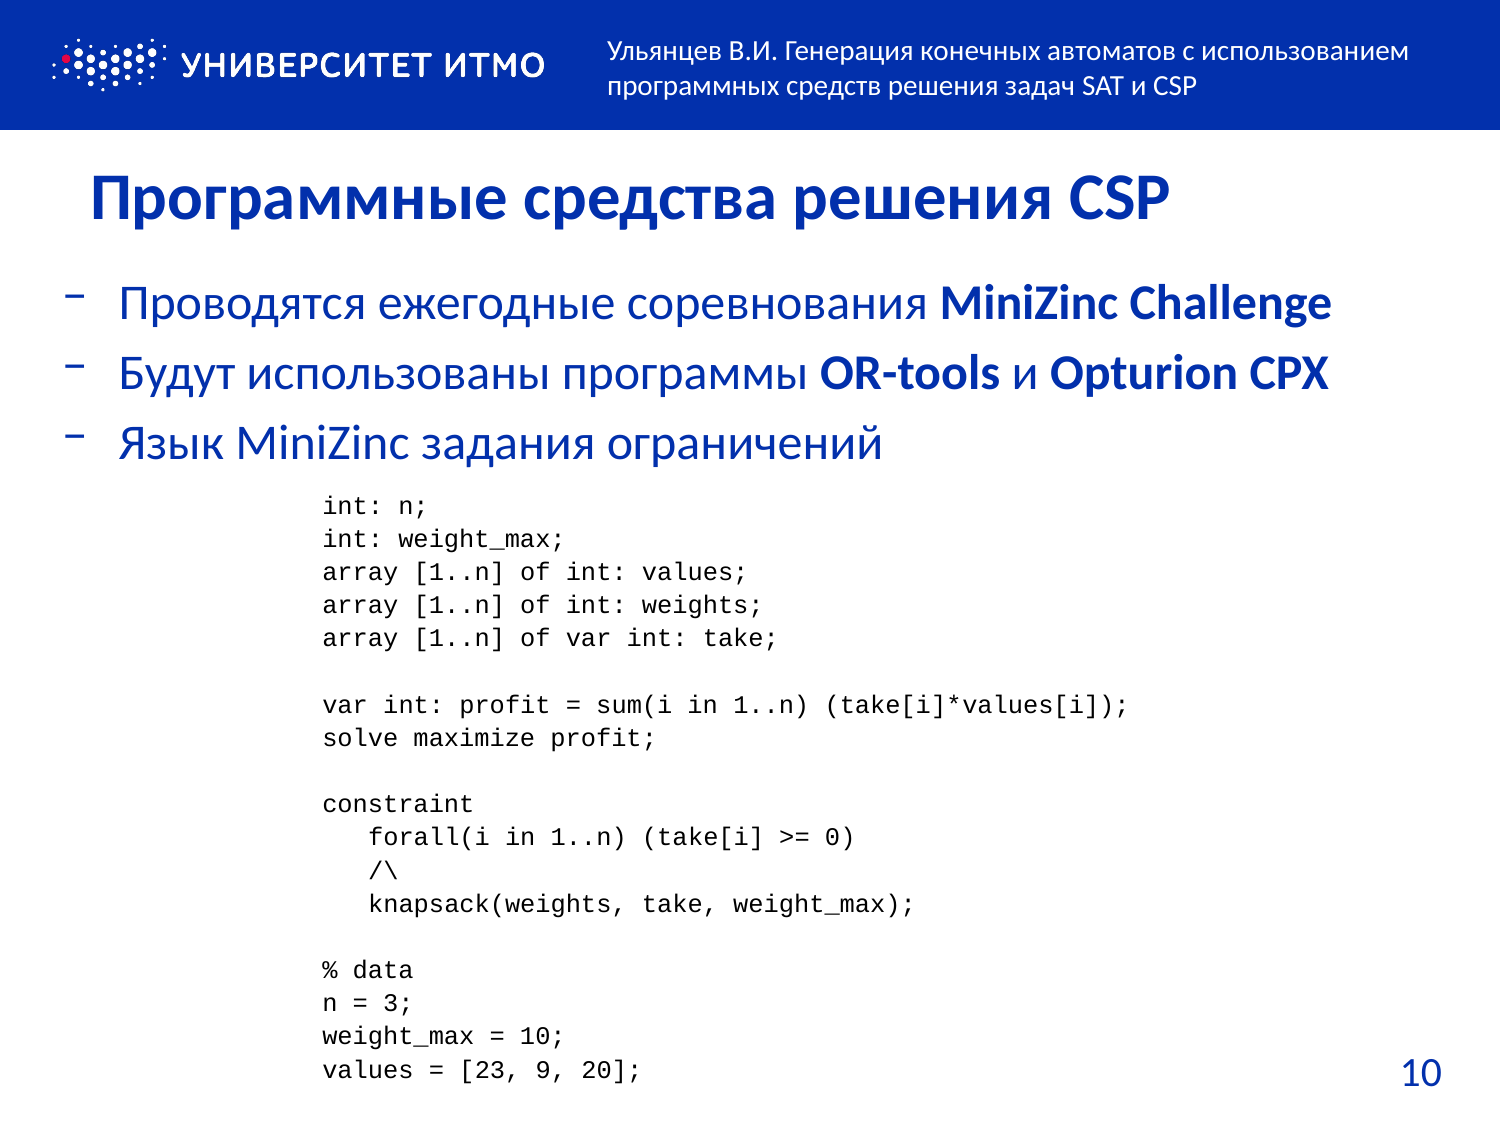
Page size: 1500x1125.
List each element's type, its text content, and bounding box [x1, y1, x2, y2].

title Программные средства решения CSP [74, 136, 1426, 250]
text_box Ульянцев В.И. Генерация конечных автоматов с использованием программных средств решения задач SAT и CSP [592, 24, 1449, 109]
picture [0, 0, 596, 130]
list Проводятся ежегодные соревнования MiniZinc Challenge Будут использованы программы OR-tools и Opturion CPX Язык MiniZinc задания ограничений [47, 261, 1482, 1057]
picture [322, 492, 1148, 1090]
